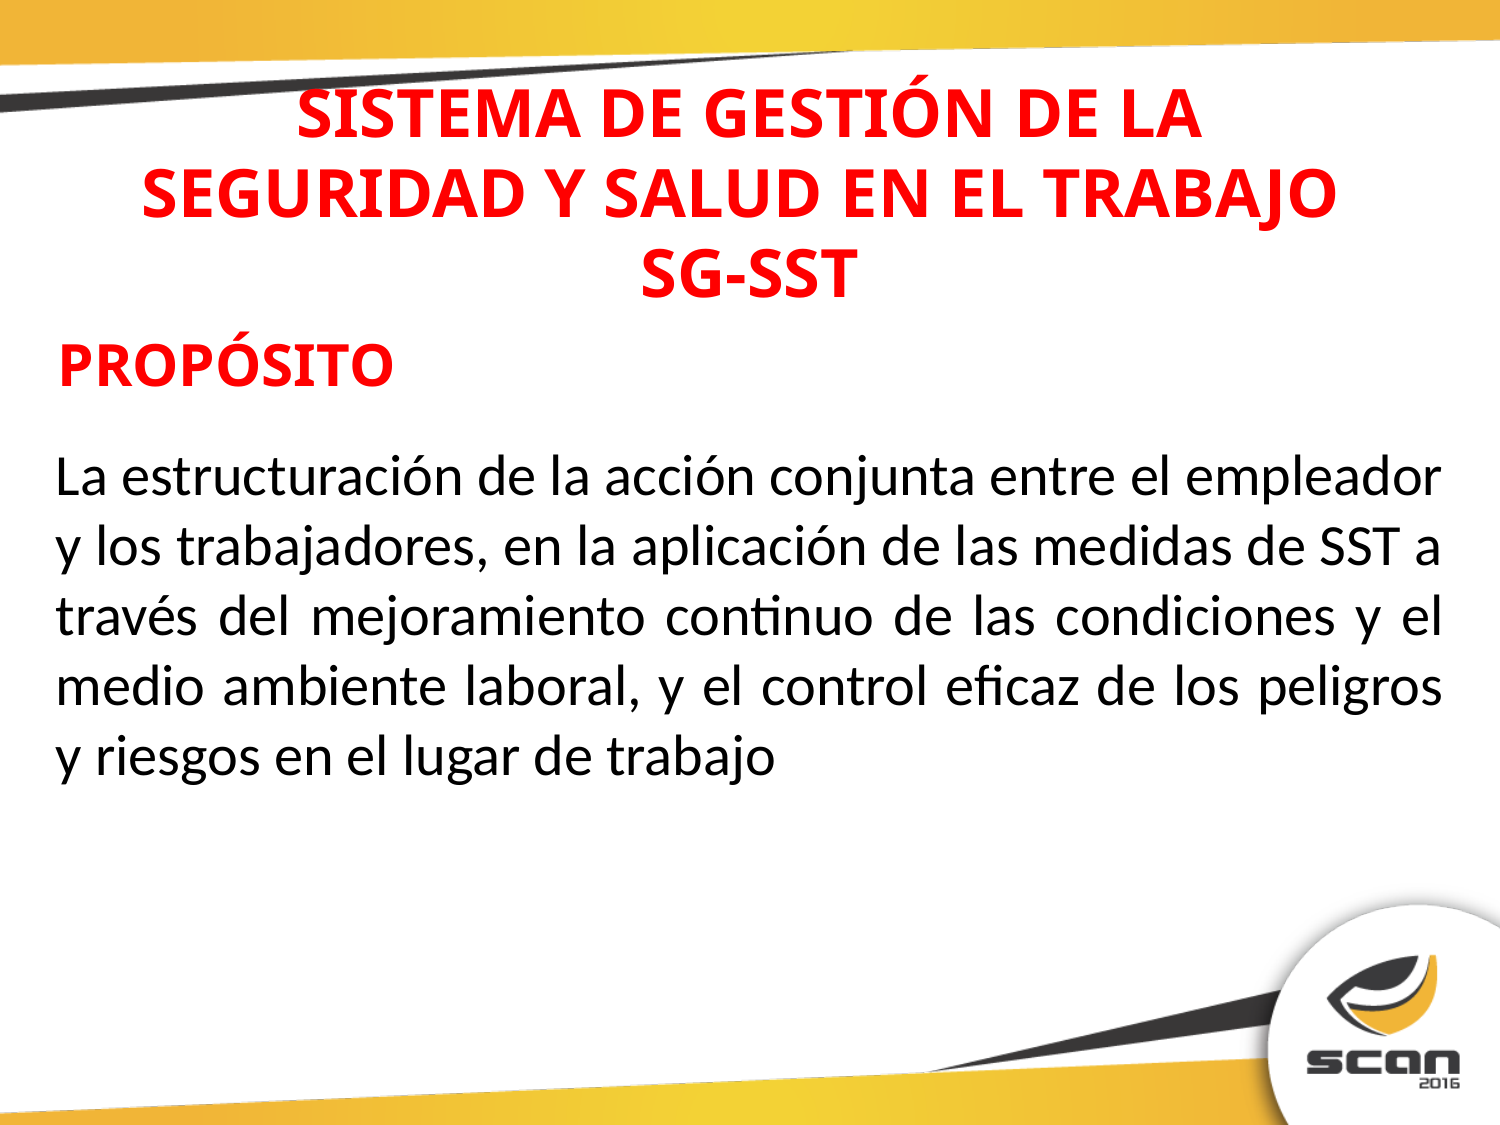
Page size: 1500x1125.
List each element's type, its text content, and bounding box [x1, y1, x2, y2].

text_box PROPÓSITO [43, 320, 650, 406]
text_box La estructuración de la acción conjunta entre el empleador y los trabajadores, en la aplicación de las medidas de SST a través del mejoramiento continuo de las condiciones y el medio ambiente laboral, y el control eficaz de los peligros y riesgos en el lugar de trabajo [41, 429, 1459, 795]
picture [0, 0, 1500, 1125]
text_box SISTEMA DE GESTIÓN DE LA SEGURIDAD Y SALUD EN EL TRABAJO SG-SST [100, 63, 1400, 318]
